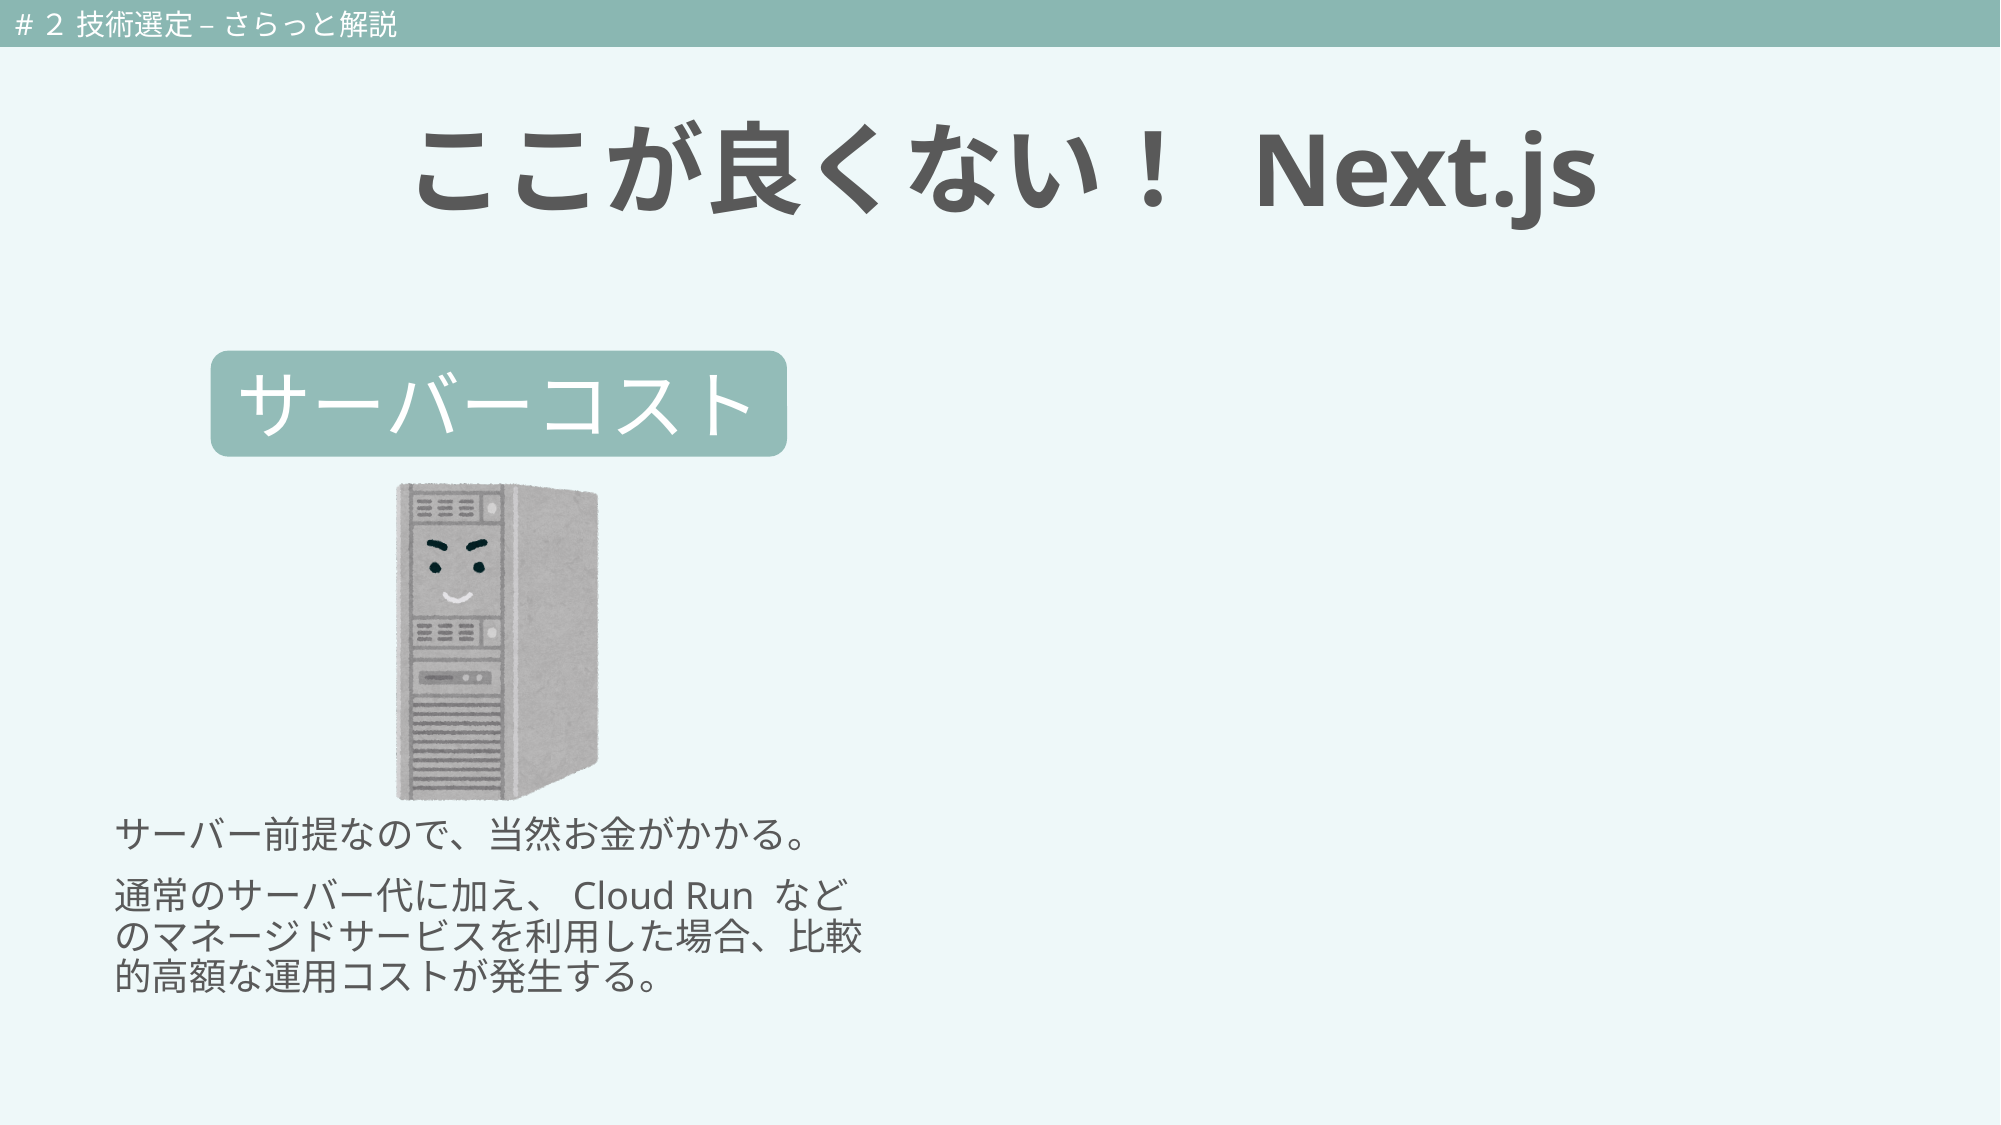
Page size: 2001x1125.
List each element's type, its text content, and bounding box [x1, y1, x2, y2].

picture [389, 476, 609, 809]
text_box サーバーコスト [209, 349, 789, 458]
text_box #２ 技術選定 – さらっと解説 [0, 0, 2000, 48]
text_box サーバー前提なので、当然お金がかかる。 通常のサーバー代に加え、Cloud Run などのマネージドサービスを利用した場合、比較的高額な運用コストが発生する。 [99, 808, 899, 1100]
title ここが良くない！ Next.js [139, 65, 1865, 283]
